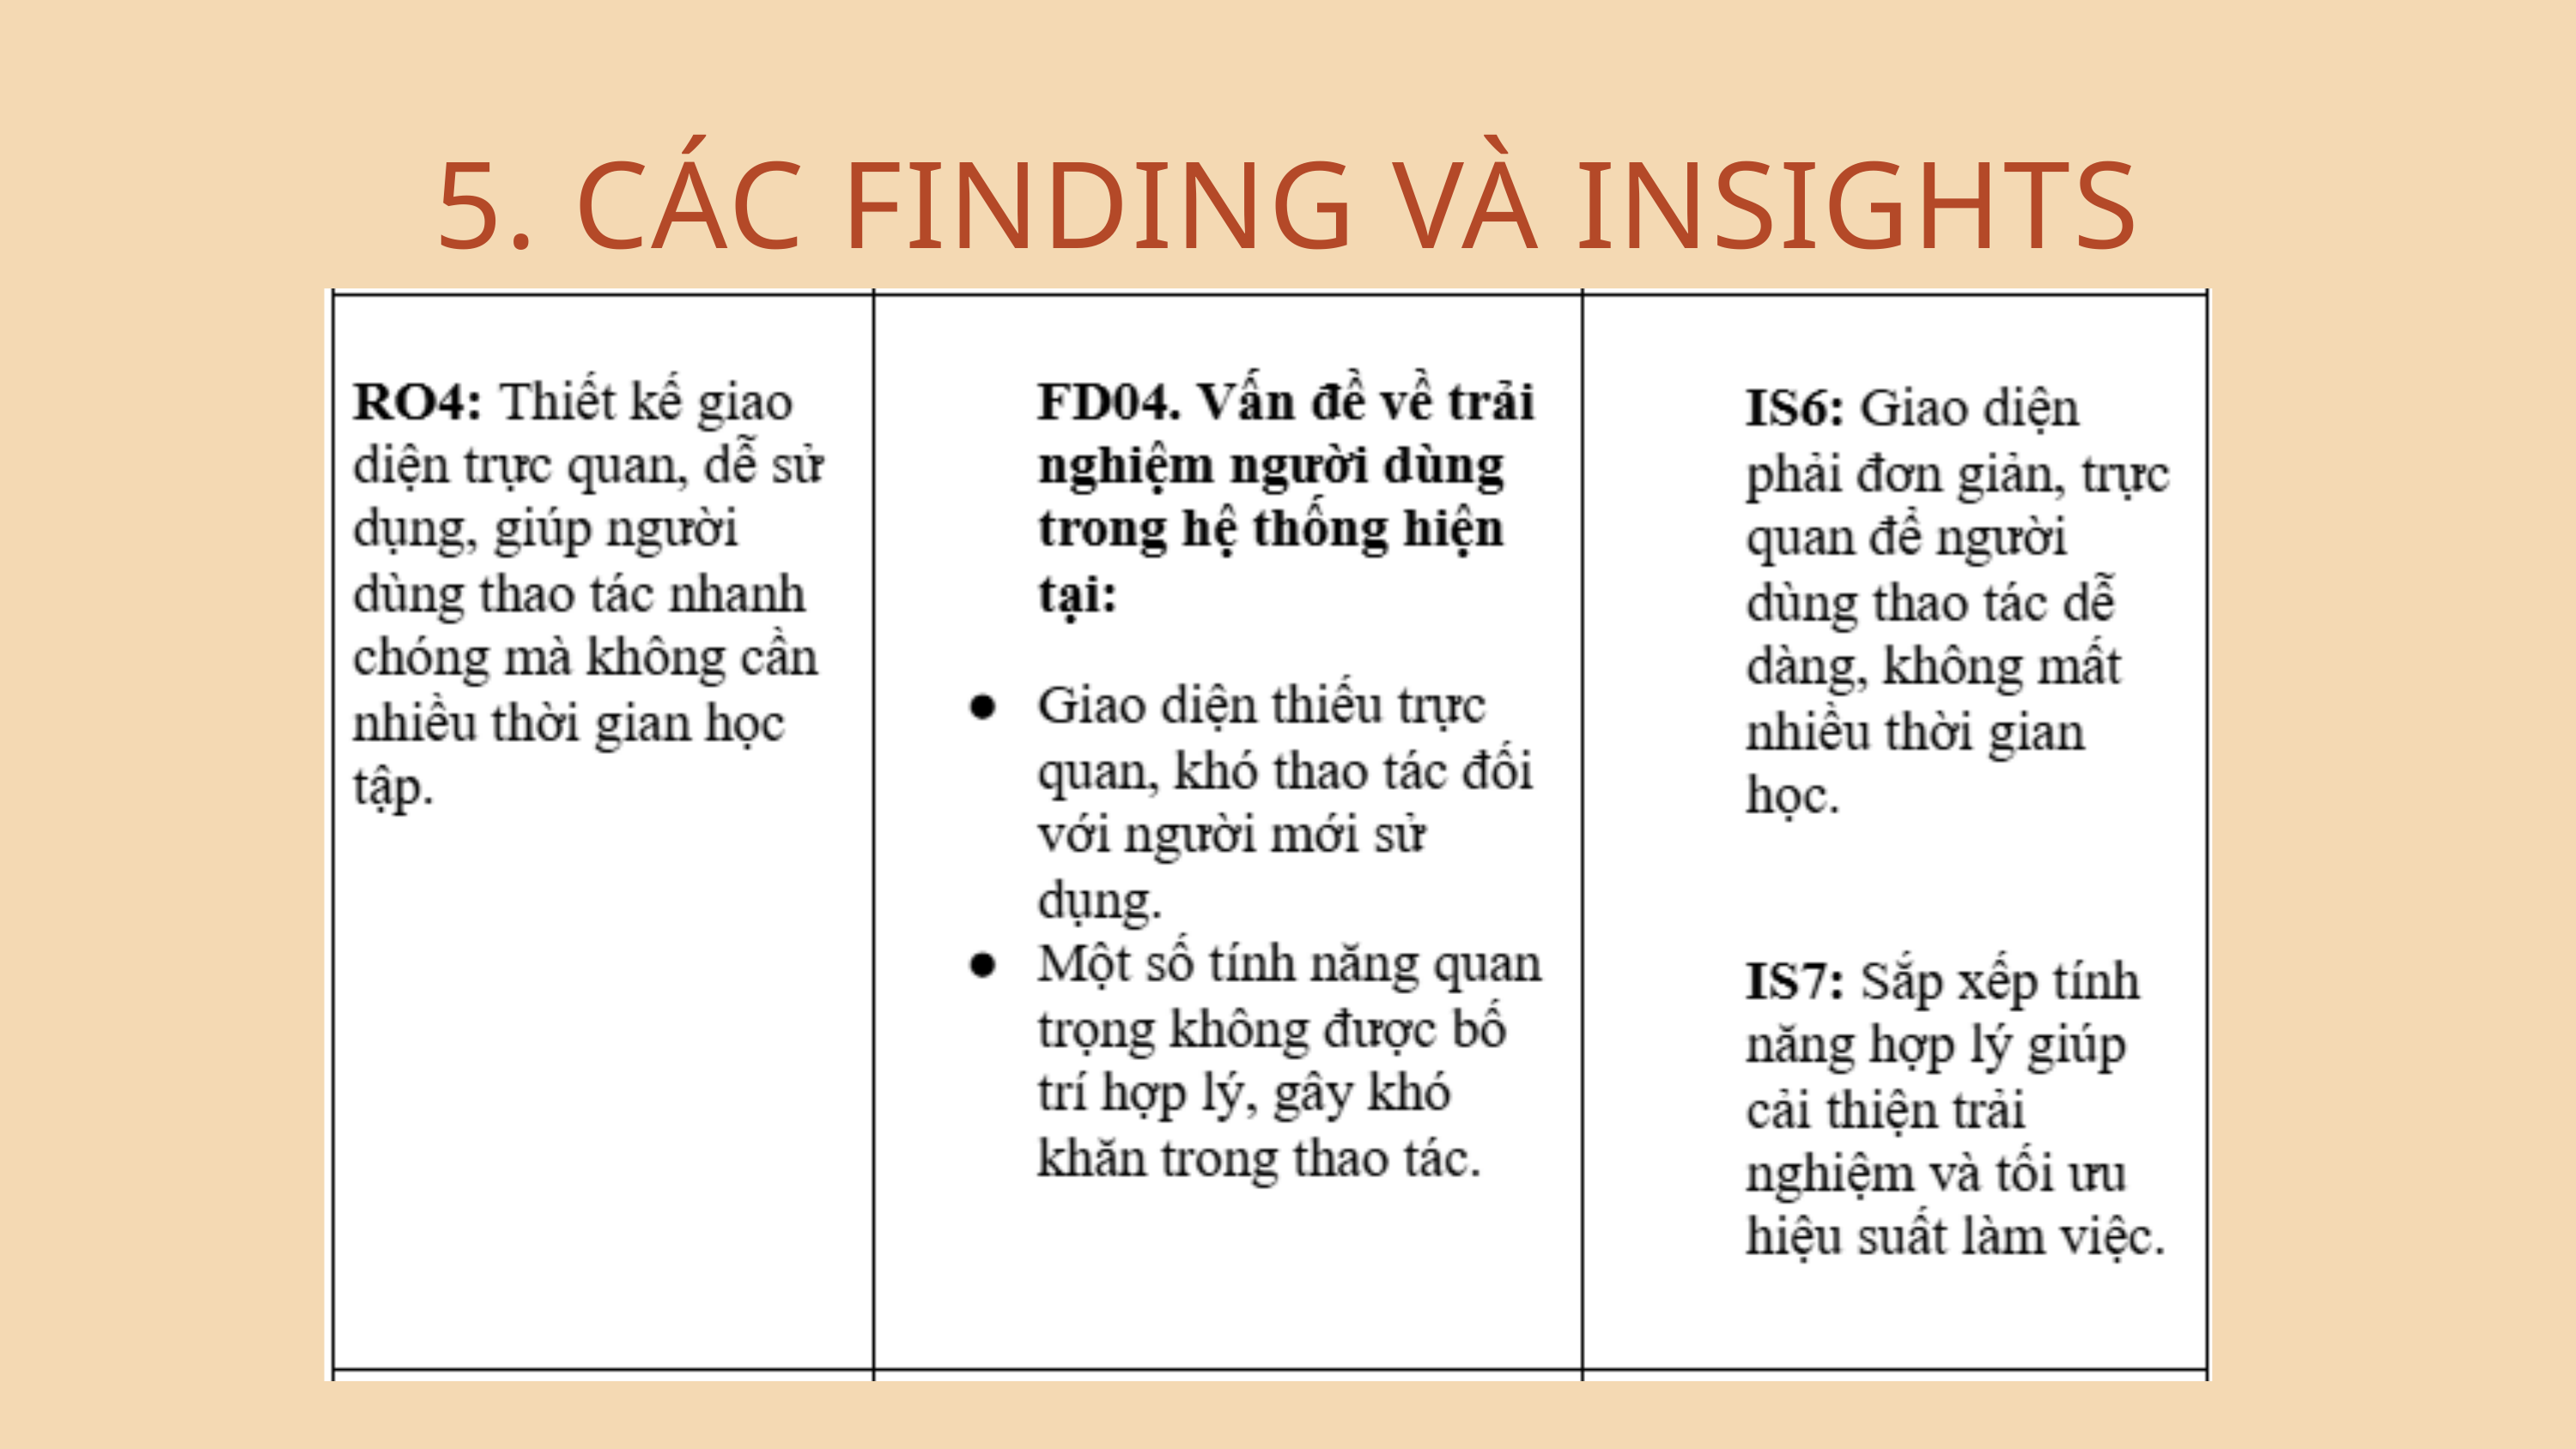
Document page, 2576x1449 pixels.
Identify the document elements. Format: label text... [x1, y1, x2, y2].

text_box 5. CÁC FINDING VÀ INSIGHTS [254, 122, 2322, 273]
text_box [324, 288, 2213, 1381]
